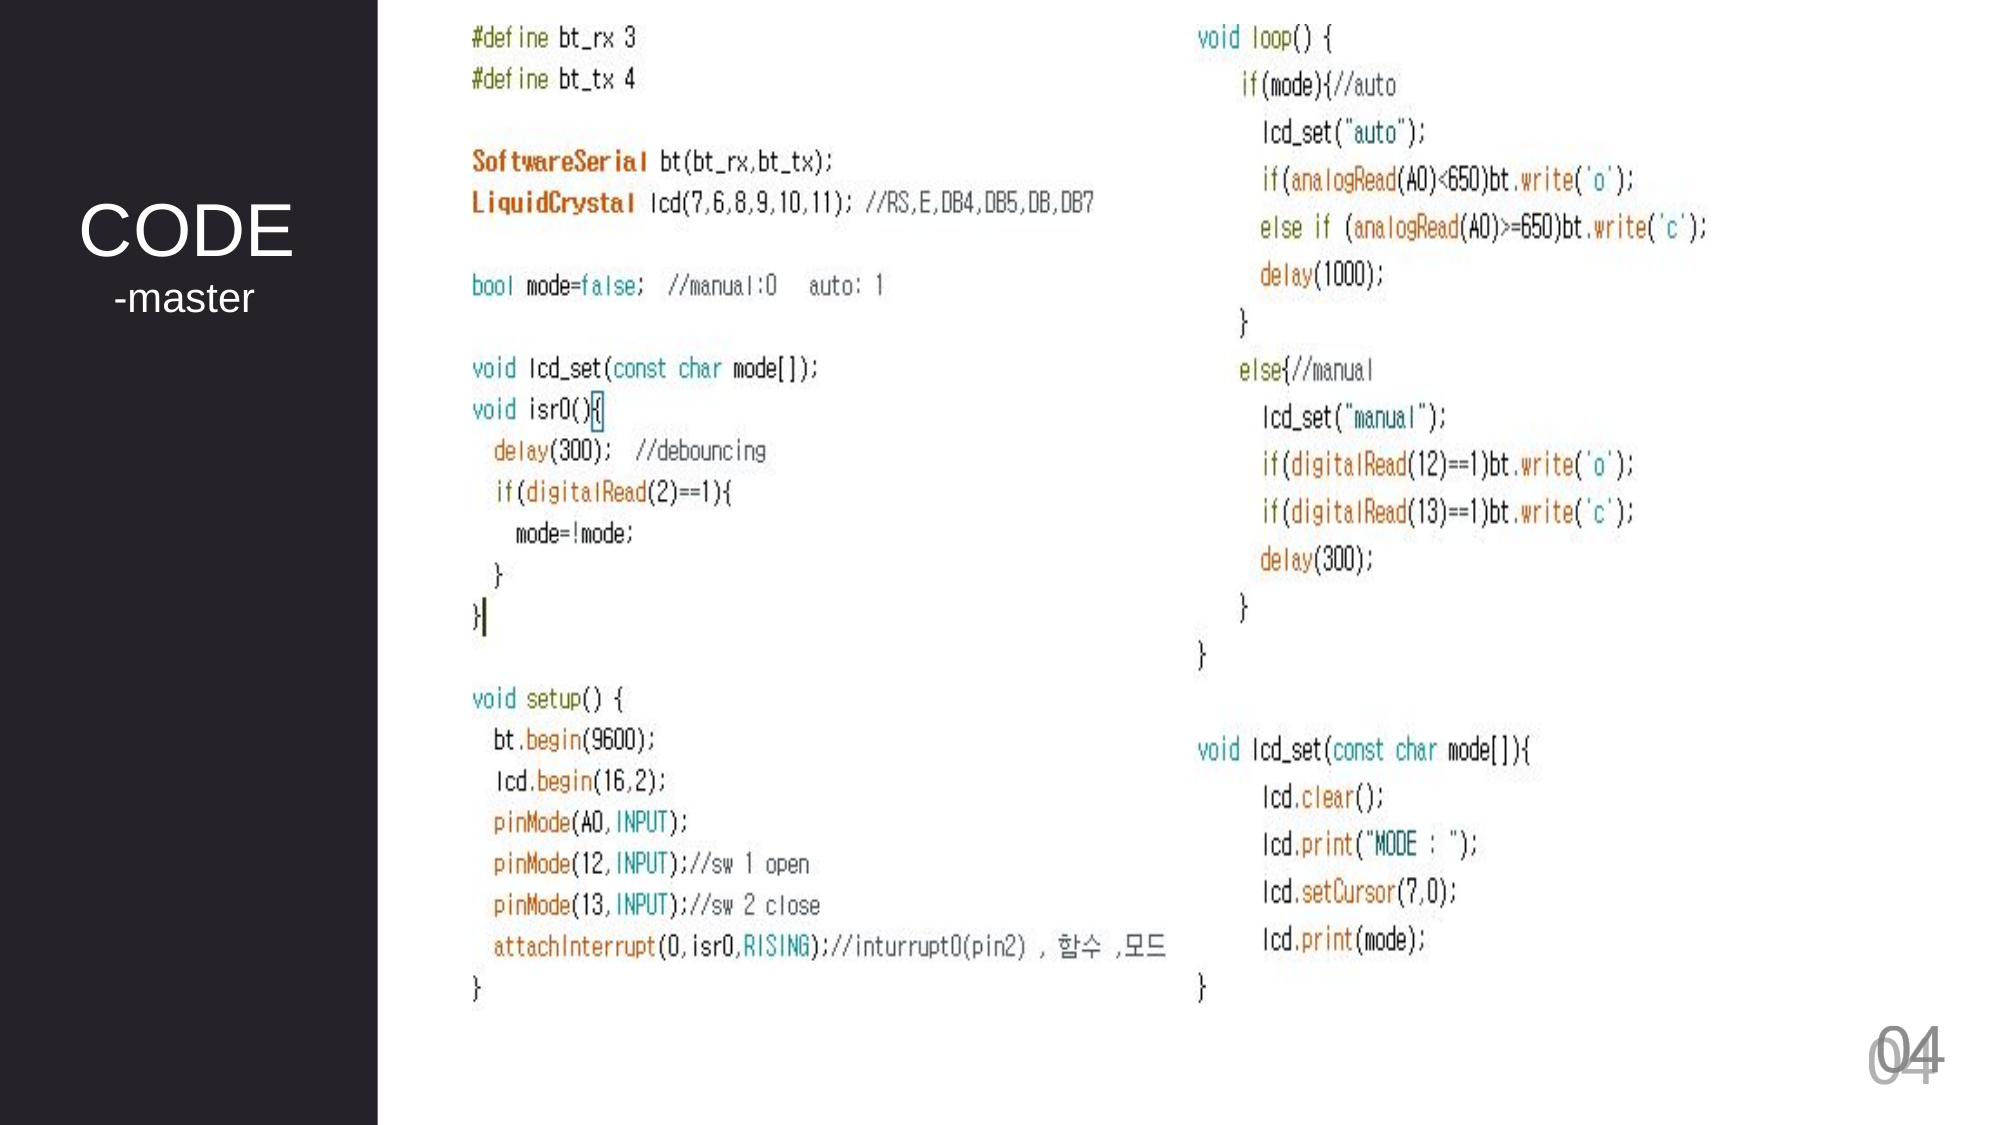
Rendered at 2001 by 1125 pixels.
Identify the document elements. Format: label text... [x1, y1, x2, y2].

text_box [0, 0, 379, 1125]
text_box 04 [1852, 1010, 1953, 1105]
picture [1194, 24, 1903, 1011]
text_box CODE -master [64, 173, 311, 329]
picture [472, 24, 1182, 1011]
